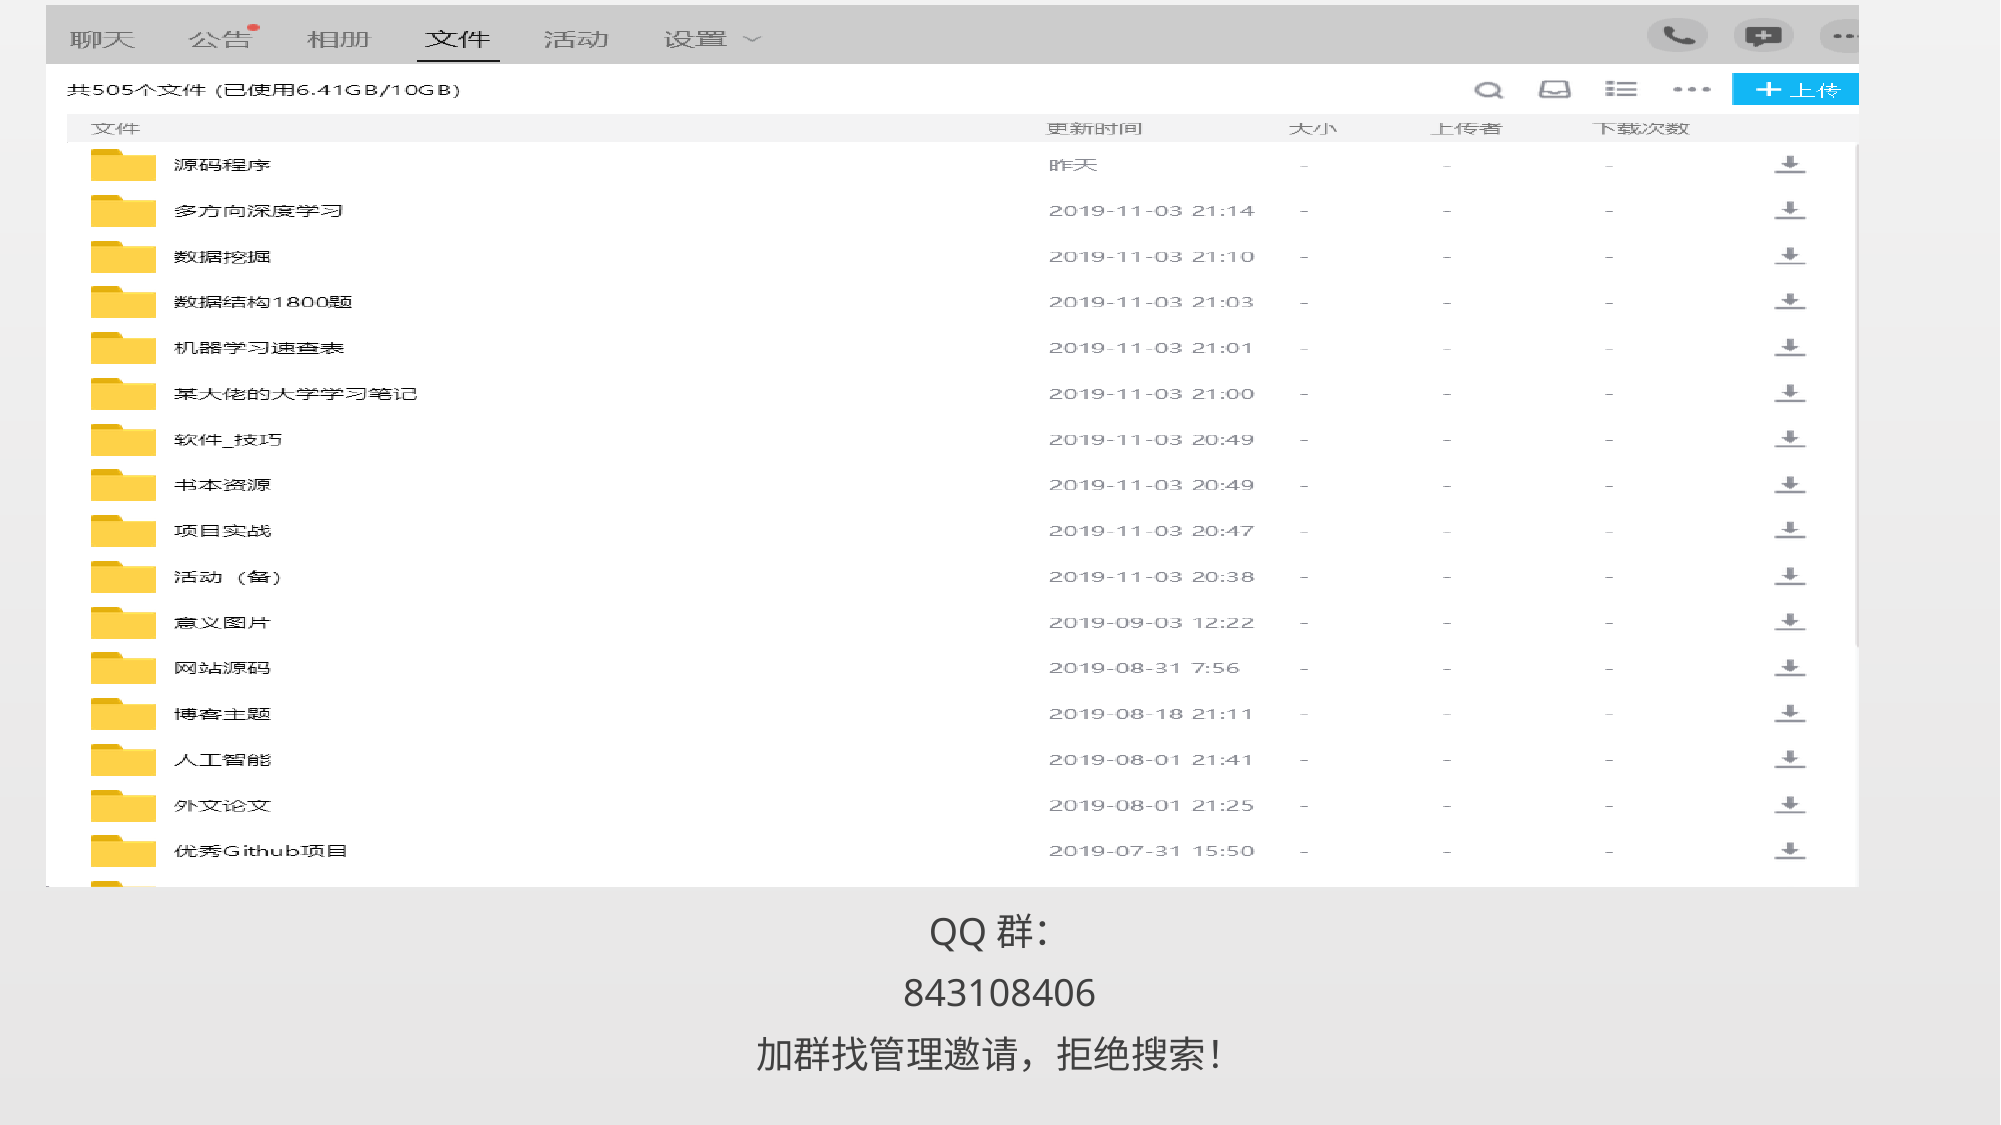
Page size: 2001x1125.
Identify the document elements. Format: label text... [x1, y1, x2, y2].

picture [1757, 83, 1781, 95]
picture [46, 5, 1859, 887]
subtitle QQ群： 843108406 加群找管理邀请，拒绝搜索！ [249, 905, 1750, 1124]
